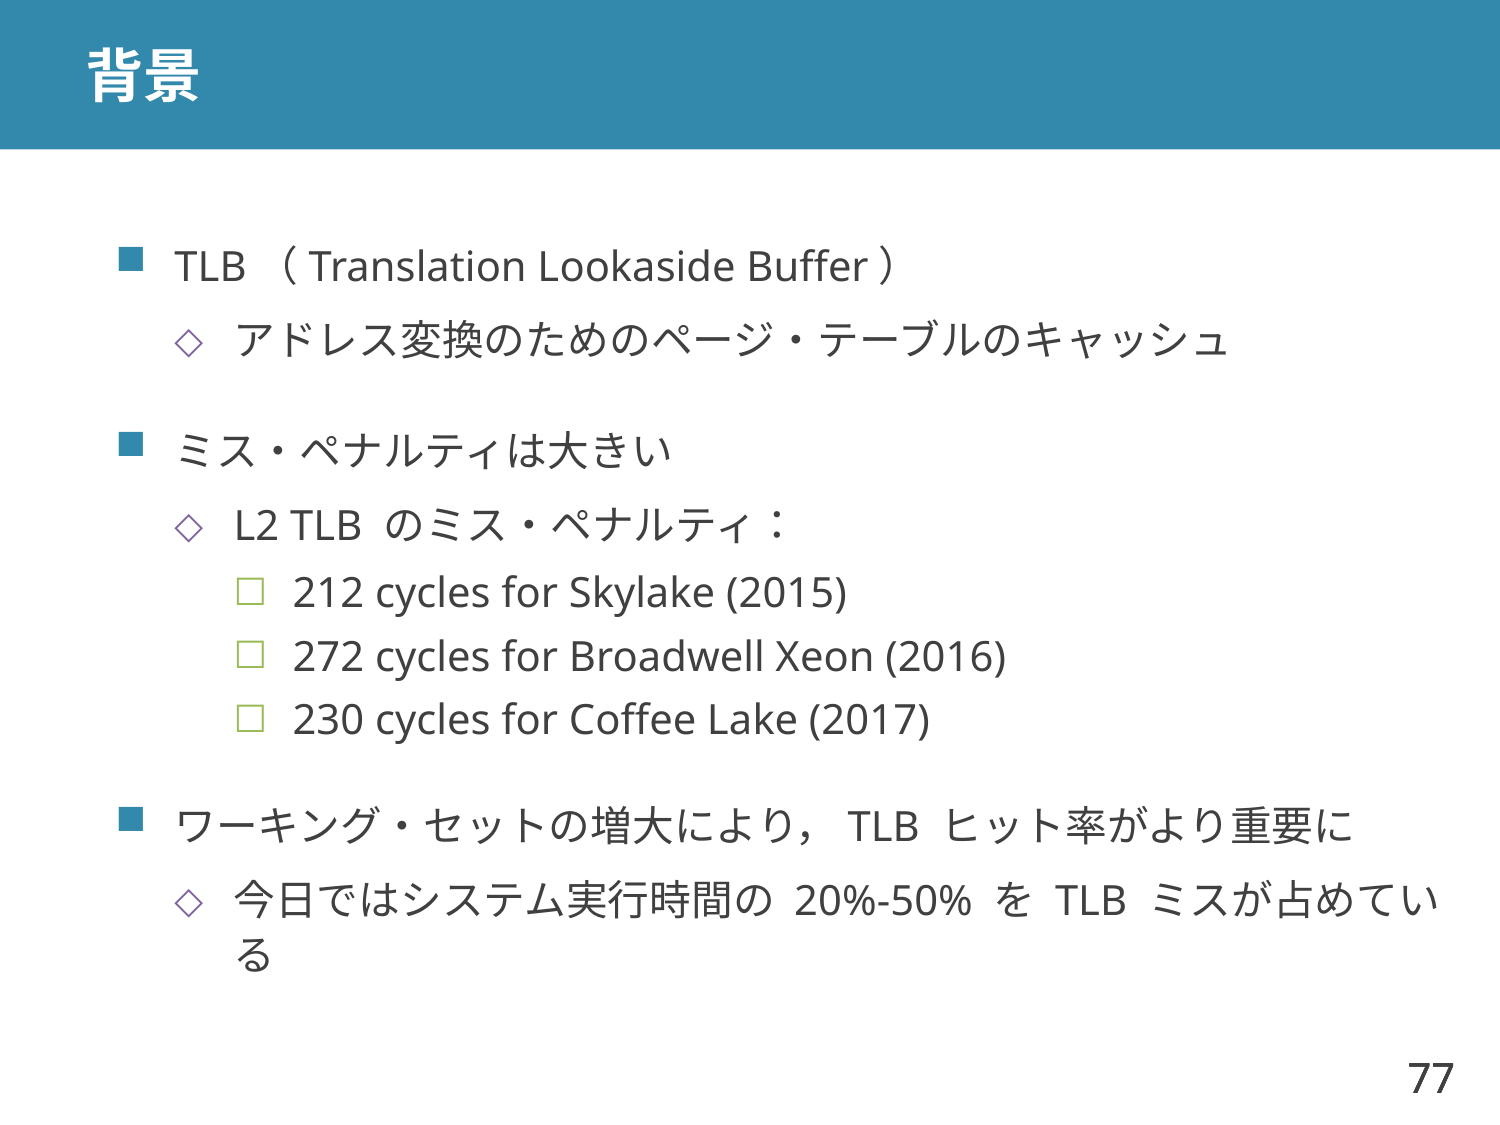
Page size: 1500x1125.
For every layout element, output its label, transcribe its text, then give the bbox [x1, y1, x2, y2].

list TLB（Translation Lookaside Buffer） アドレス変換のためのページ・テーブルのキャッシュ ミス・ペナルティは大きい L2 TLB のミス・ペナルティ： 212 cycles for Skylake (2015) 272 cycles for Broadwell Xeon (2016) 230 cycles for Coffee Lake (2017) ワーキング・セットの増大により，TLB ヒット率がより重要に 今日ではシステム実行時間の 20%-50% を TLB ミスが占めている [100, 178, 1459, 1036]
title 背景 [70, 0, 1500, 150]
